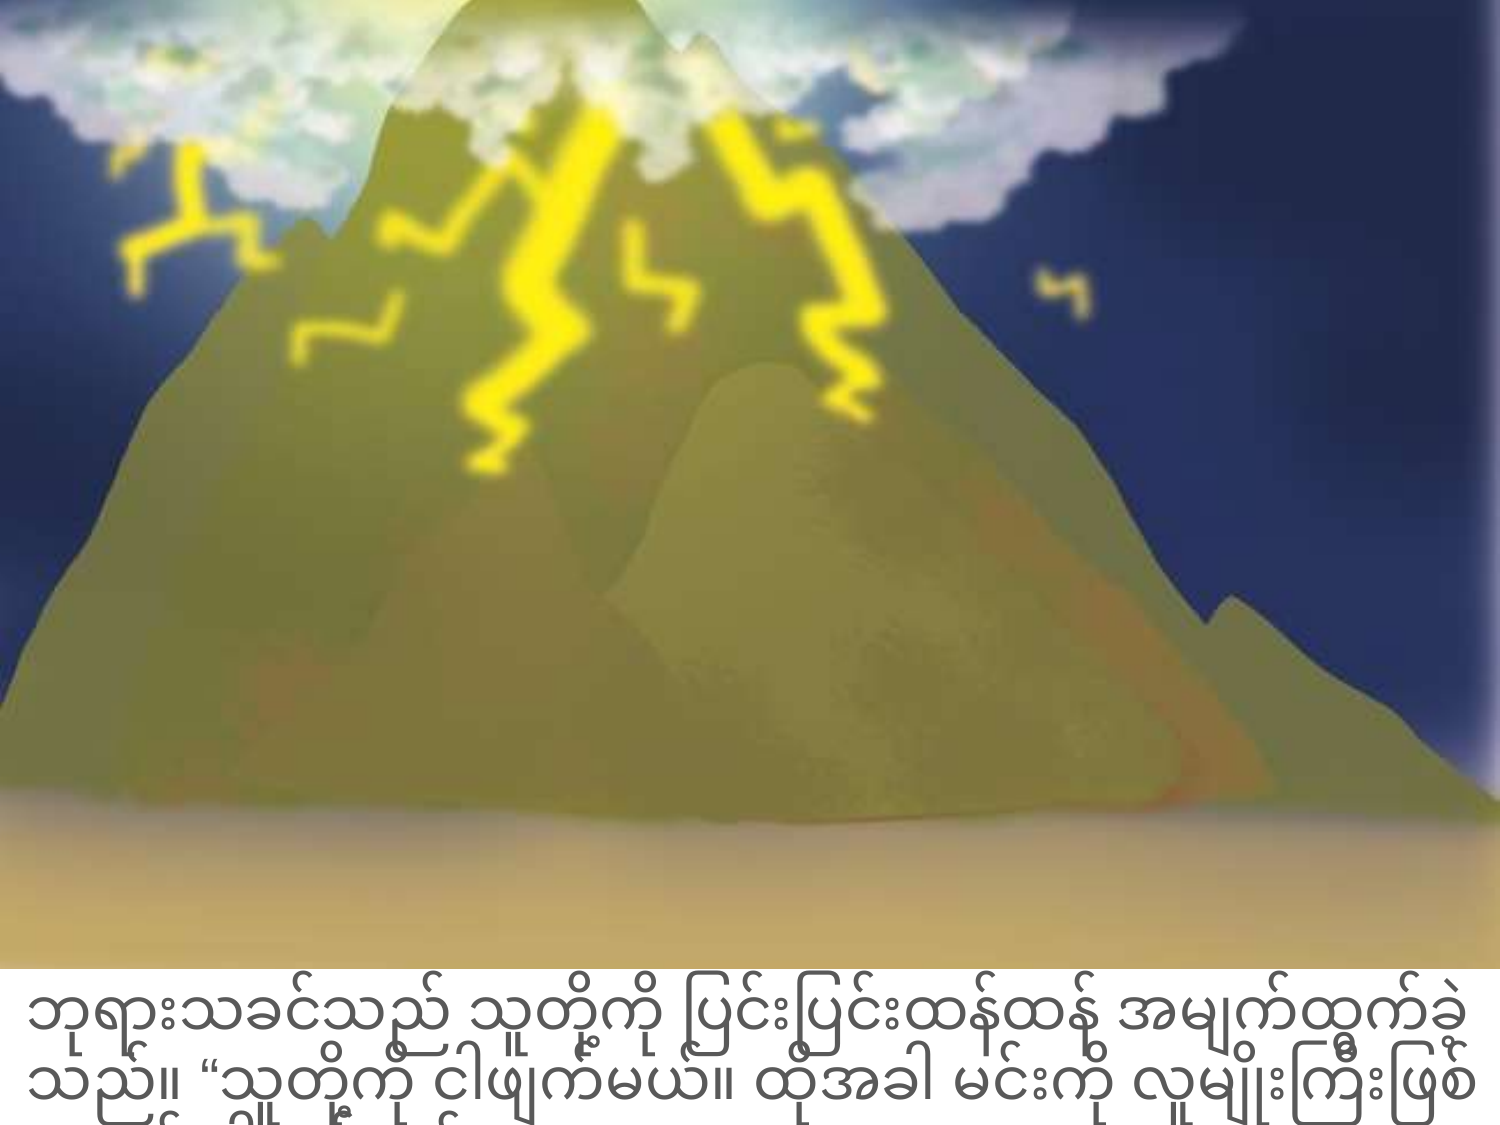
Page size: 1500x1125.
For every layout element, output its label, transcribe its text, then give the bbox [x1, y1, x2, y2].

text_box ဘုရားသခင်သည် သူတို့ကို ပြင်းပြင်းထန်ထန် အမျက်ထွက်ခဲ့သည်။ “သူတို့ကို ငါဖျက်မယ်။ ထိုအခါ မင်းကို လူမျိုးကြီးဖြစ်အောင် ငါလုပ်မယ်။" [11, 975, 1498, 1125]
picture [0, 0, 1500, 969]
